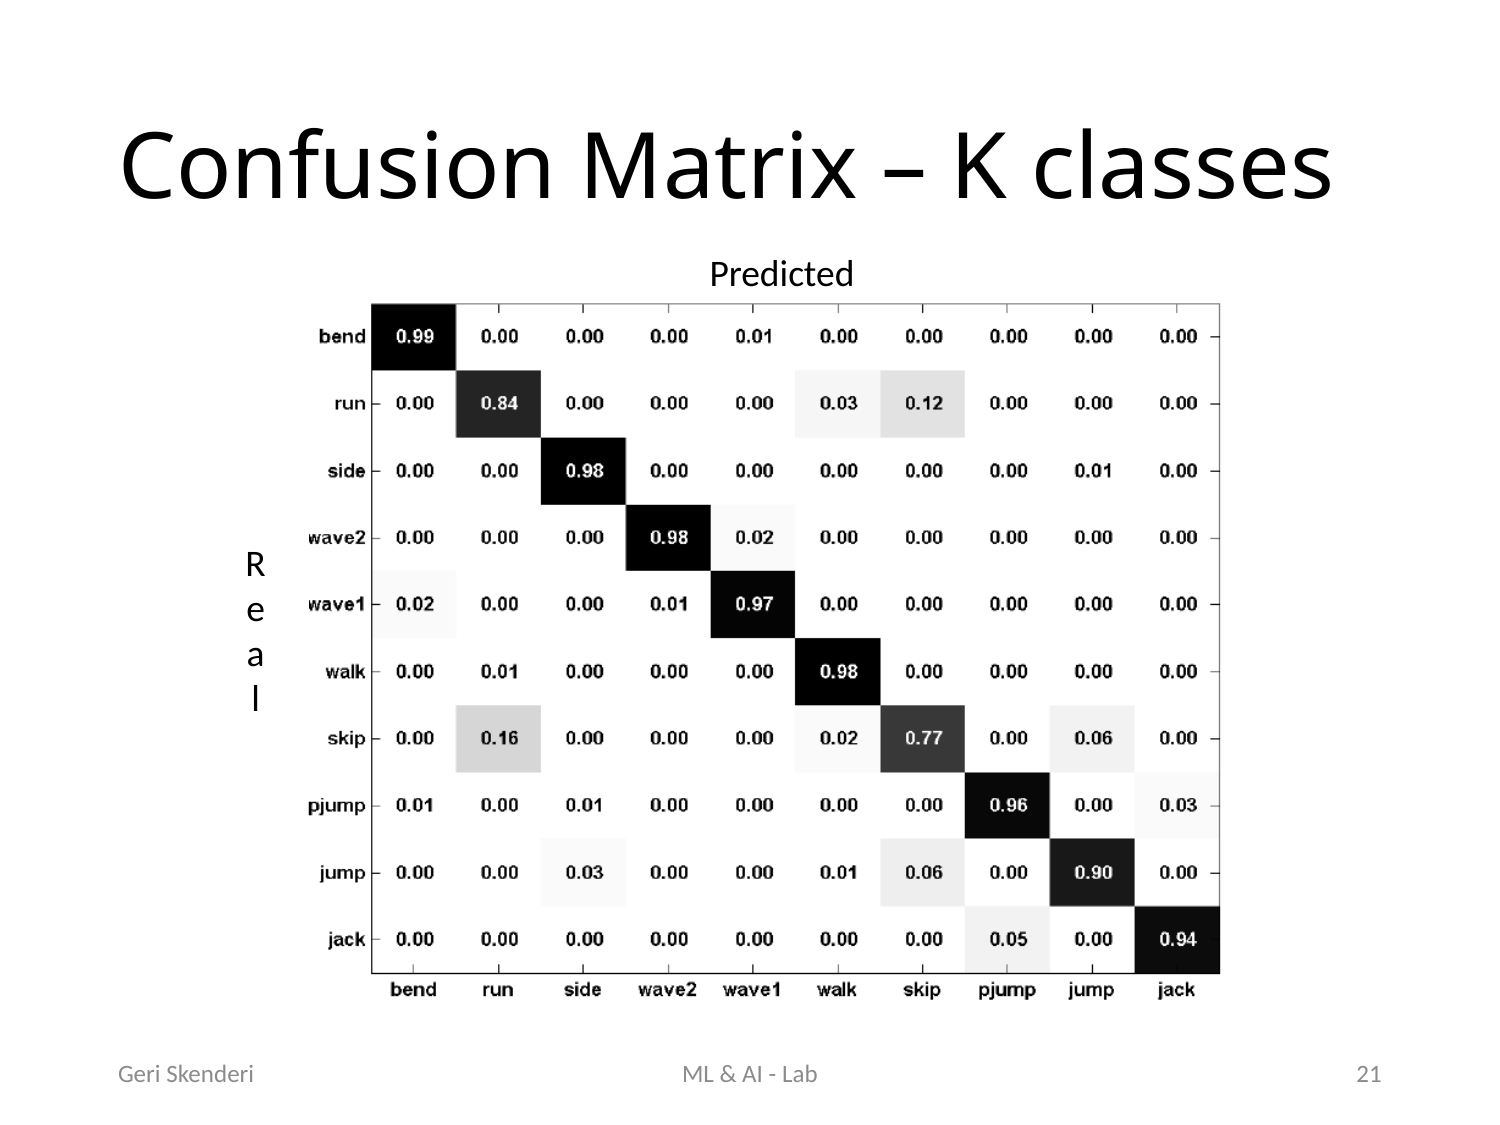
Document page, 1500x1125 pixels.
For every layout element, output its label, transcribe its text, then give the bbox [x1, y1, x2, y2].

slide_number 21 [1059, 1042, 1397, 1103]
footer ML & AI - Lab [496, 1042, 1004, 1103]
slide_number Geri Skenderi [103, 1042, 441, 1103]
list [166, 241, 1230, 1017]
title Confusion Matrix – K classes [103, 59, 1397, 278]
